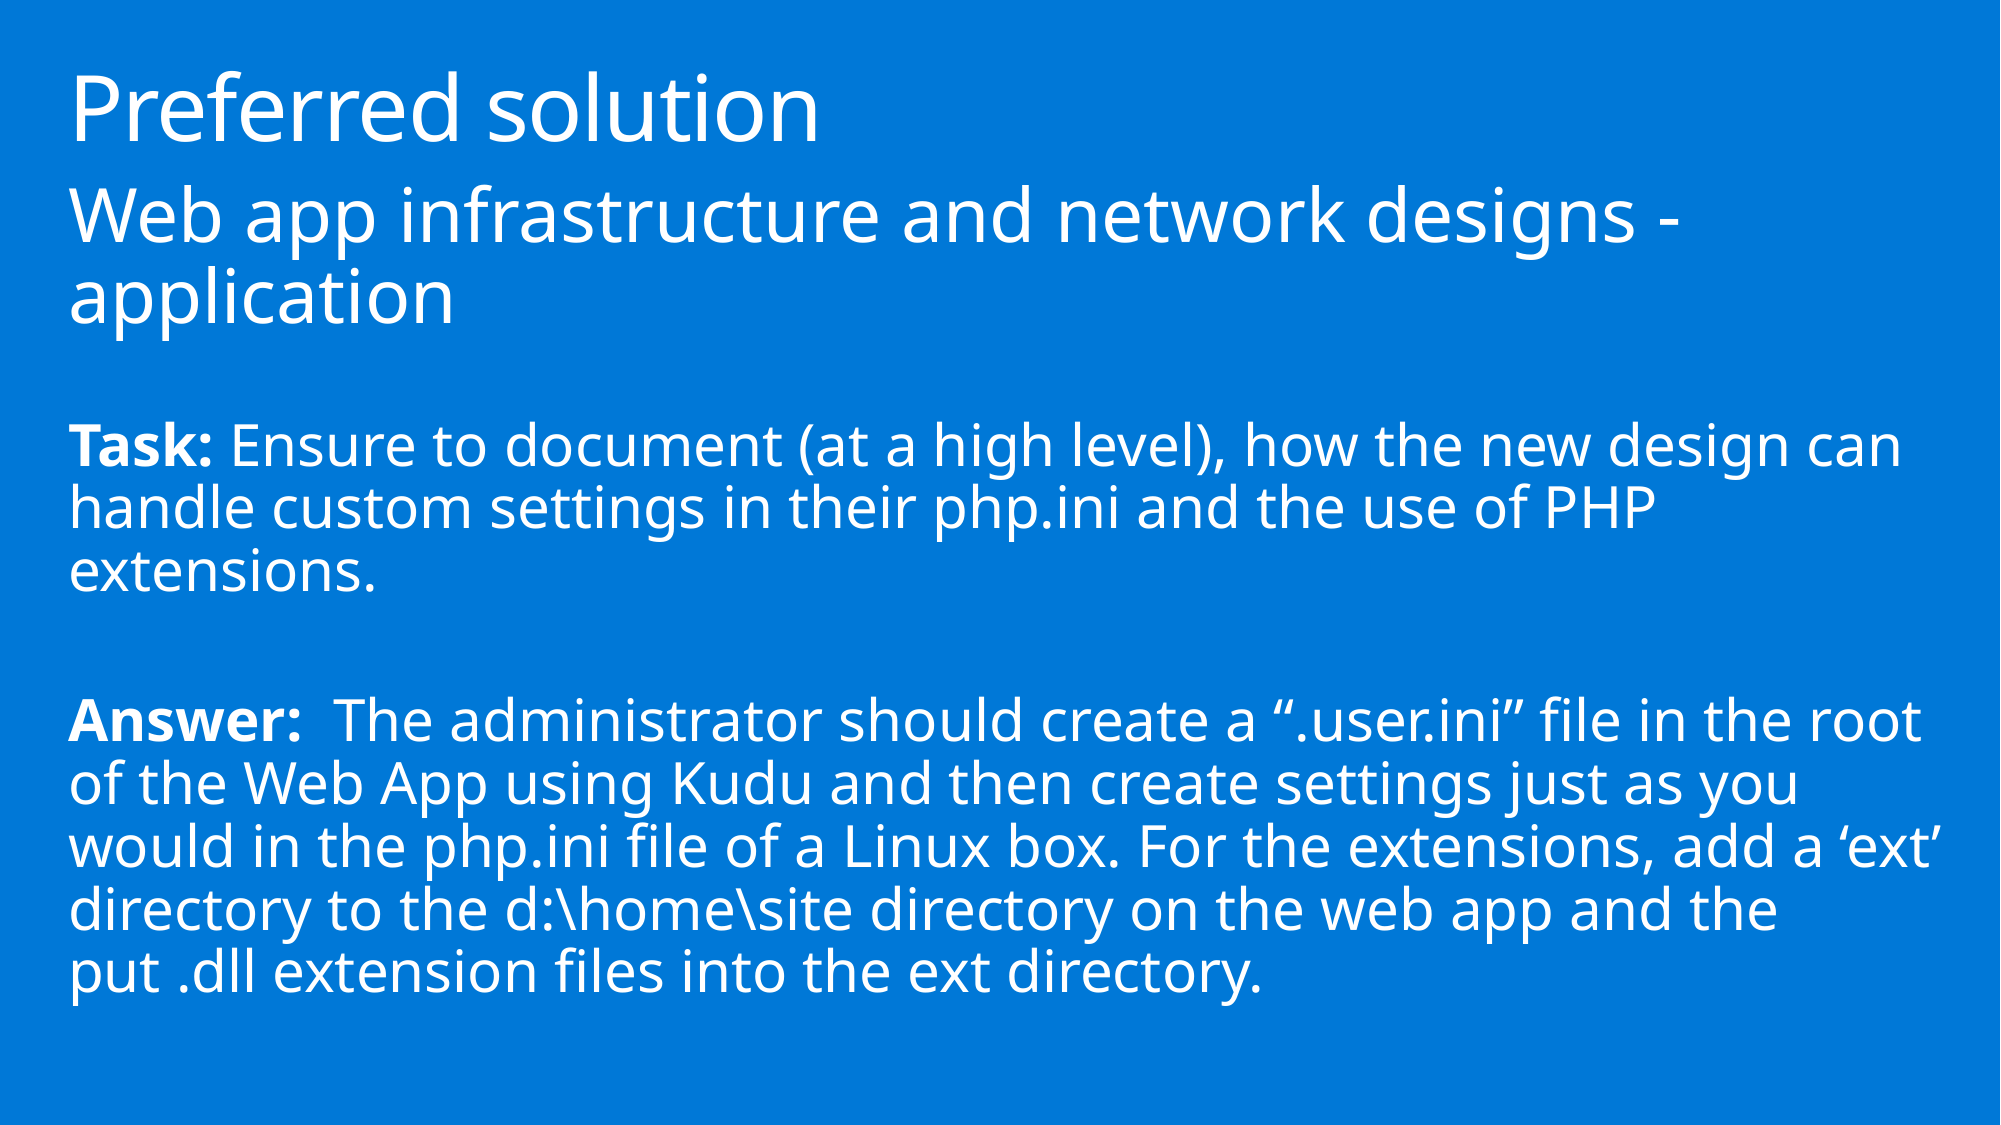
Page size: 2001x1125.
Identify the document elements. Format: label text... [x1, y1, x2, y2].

list Web app infrastructure and network designs - application Task: Ensure to document (at a high level), how the new design can handle custom settings in their php.ini and the use of PHP extensions. Answer: The administrator should create a “.user.ini” file in the root of the Web App using Kudu and then create settings just as you would in the php.ini file of a Linux box. For the extensions, add a ‘ext’ directory to the d:\home\site directory on the web app and the put .dll extension files into the ext directory. [44, 163, 1975, 1049]
title Preferred solution [44, 47, 1930, 163]
